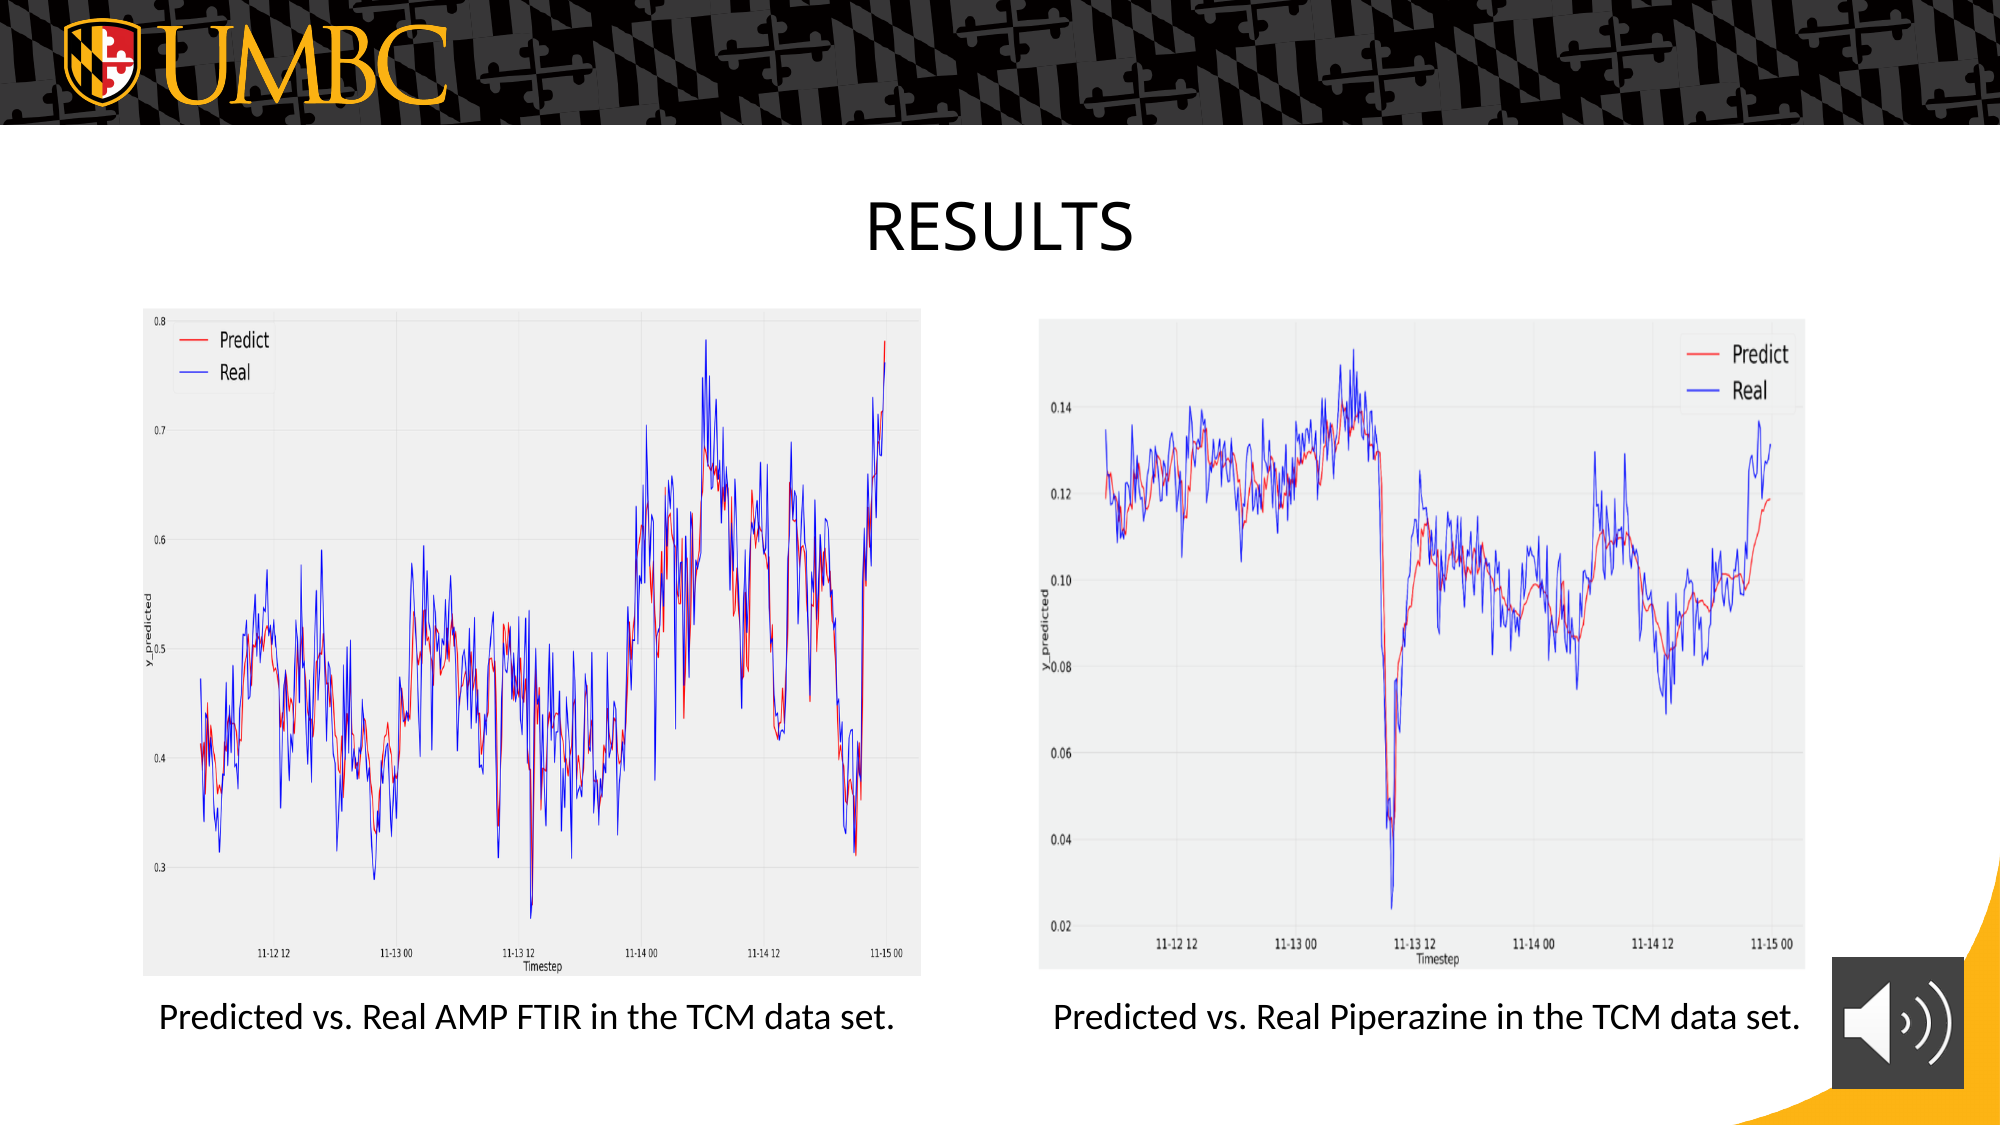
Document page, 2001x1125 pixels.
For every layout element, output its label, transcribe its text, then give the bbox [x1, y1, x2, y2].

picture [1021, 294, 2000, 1125]
title RESULTS [99, 153, 1900, 295]
text_box Predicted vs. Real Piperazine in the TCM data set. [1038, 993, 1825, 1045]
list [129, 294, 934, 986]
text_box Predicted vs. Real AMP FTIR in the TCM data set. [143, 993, 920, 1045]
picture [0, 0, 2000, 125]
